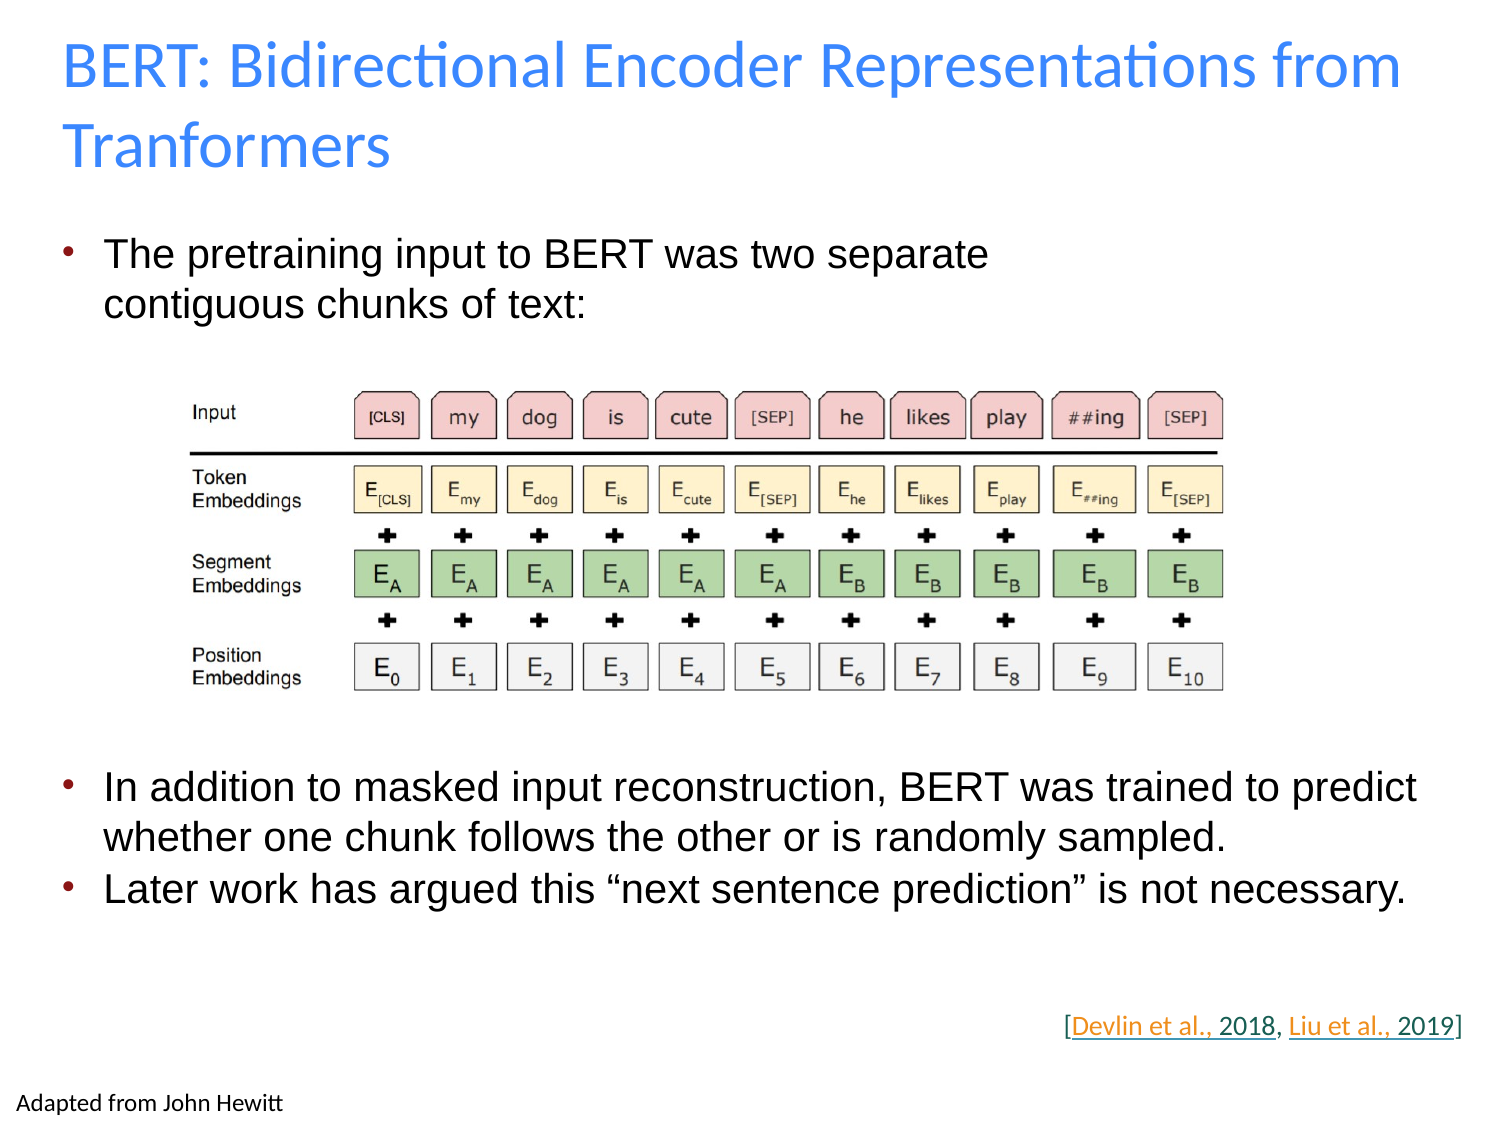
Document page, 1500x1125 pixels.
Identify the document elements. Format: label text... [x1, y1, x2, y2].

text_box [189, 390, 1224, 691]
text_box Adapted from John Hewitt [1, 1079, 299, 1125]
text_box [Devlin et al., 2018, Liu et al., 2019] [1061, 1006, 1469, 1042]
text_box The pretraining input to BERT was two separate contiguous chunks of text: [59, 224, 1197, 327]
text_box In addition to masked input reconstruction, BERT was trained to predict whether one chunk follows the other or is randomly sampled. Later work has argued this “next sentence prediction” is not necessary. [59, 758, 1434, 912]
title BERT: Bidirectional Encoder Representations from Tranformers [62, 20, 1434, 183]
